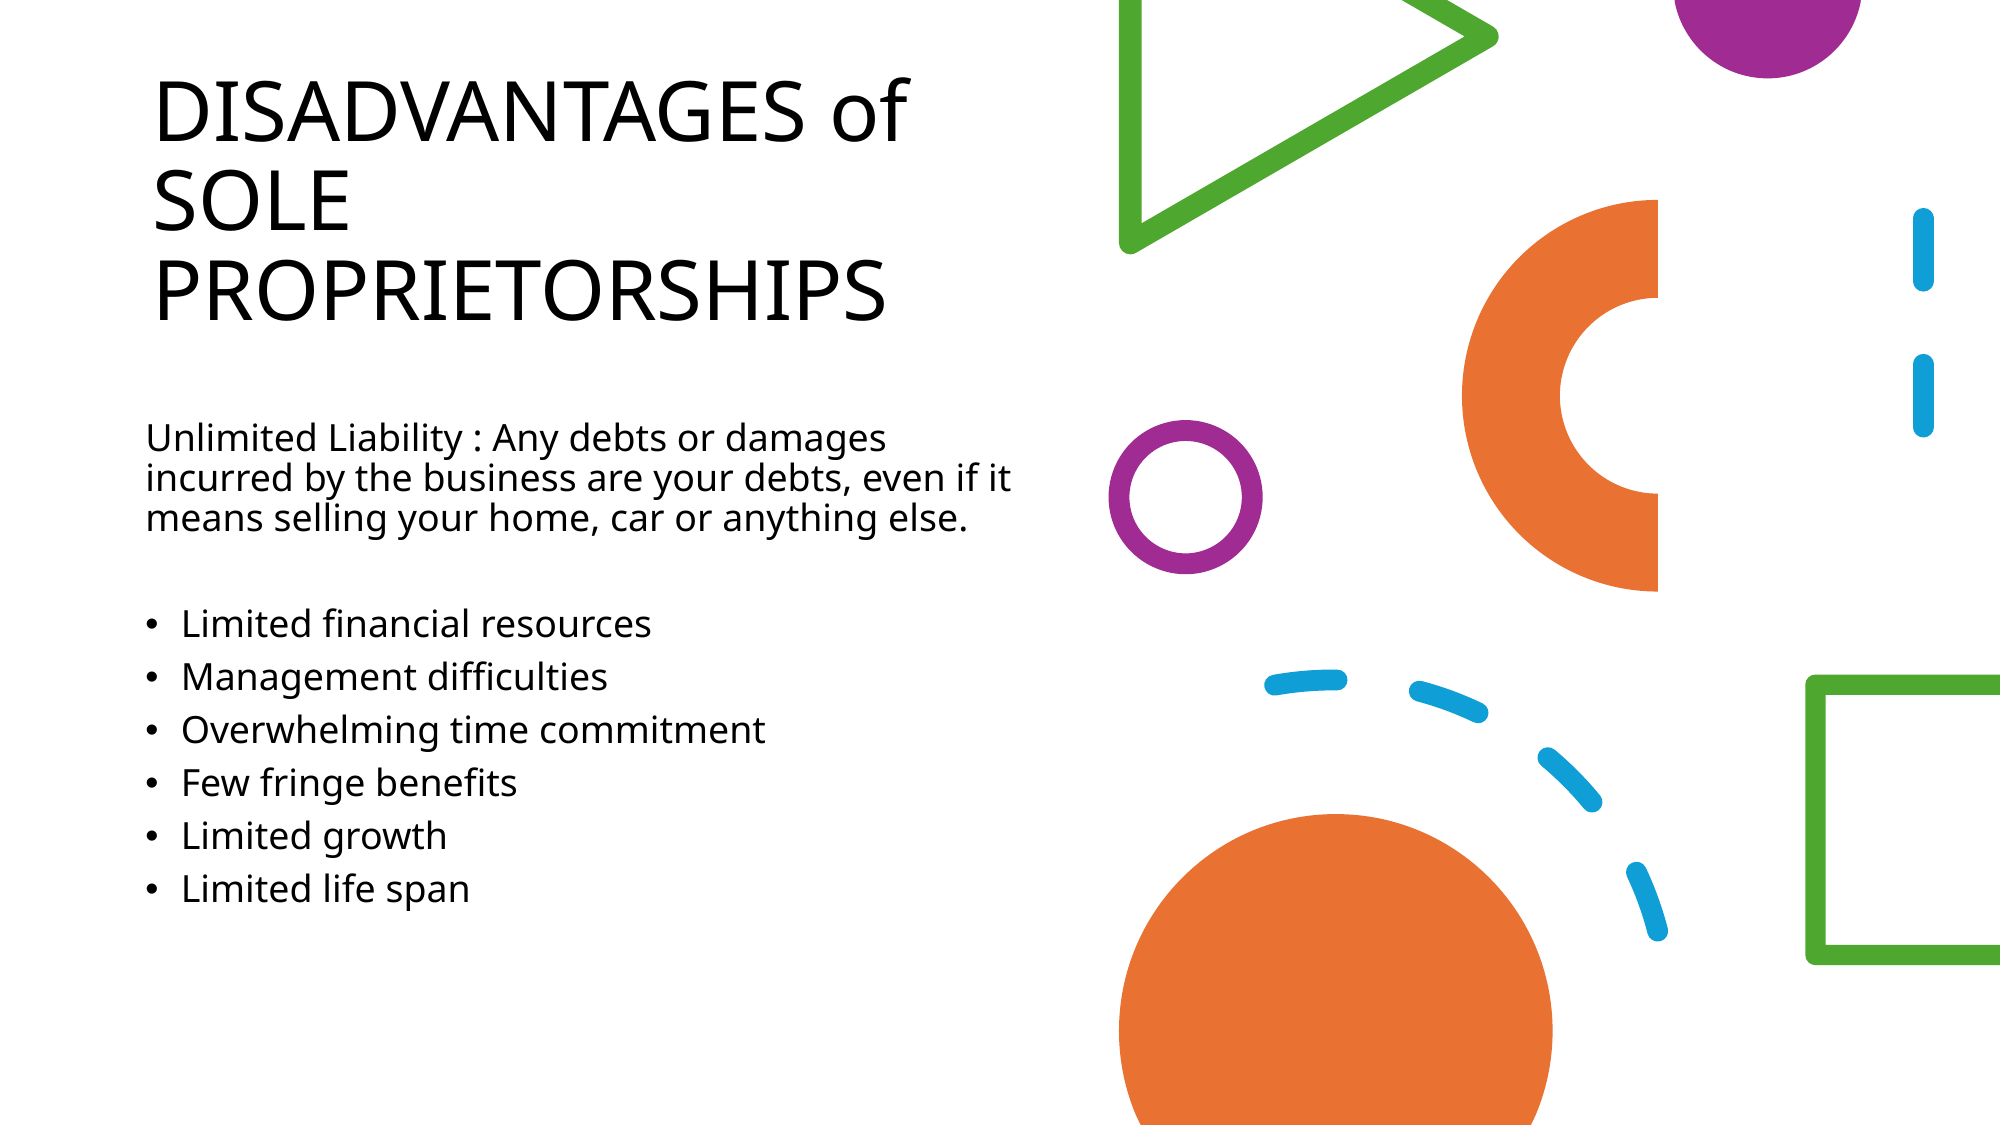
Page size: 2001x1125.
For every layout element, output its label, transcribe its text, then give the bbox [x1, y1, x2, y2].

text_box [1117, 428, 1254, 566]
text_box Unlimited Liability : Any debts or damages incurred by the business are your debts, even if it means selling your home, car or anything else. Limited financial resources Management difficulties Overwhelming time commitment Few fringe benefits Limited growth Limited life span [130, 411, 1043, 1125]
text_box [1273, 678, 1665, 977]
text_box DISADVANTAGES of SOLE PROPRIETORSHIPS [137, 59, 1076, 348]
text_box [1117, 812, 1555, 1125]
text_box [0, 0, 2000, 1125]
text_box [1805, 674, 2000, 966]
text_box [1460, 198, 1660, 594]
text_box [1673, 0, 1863, 80]
text_box [1118, 0, 1499, 255]
